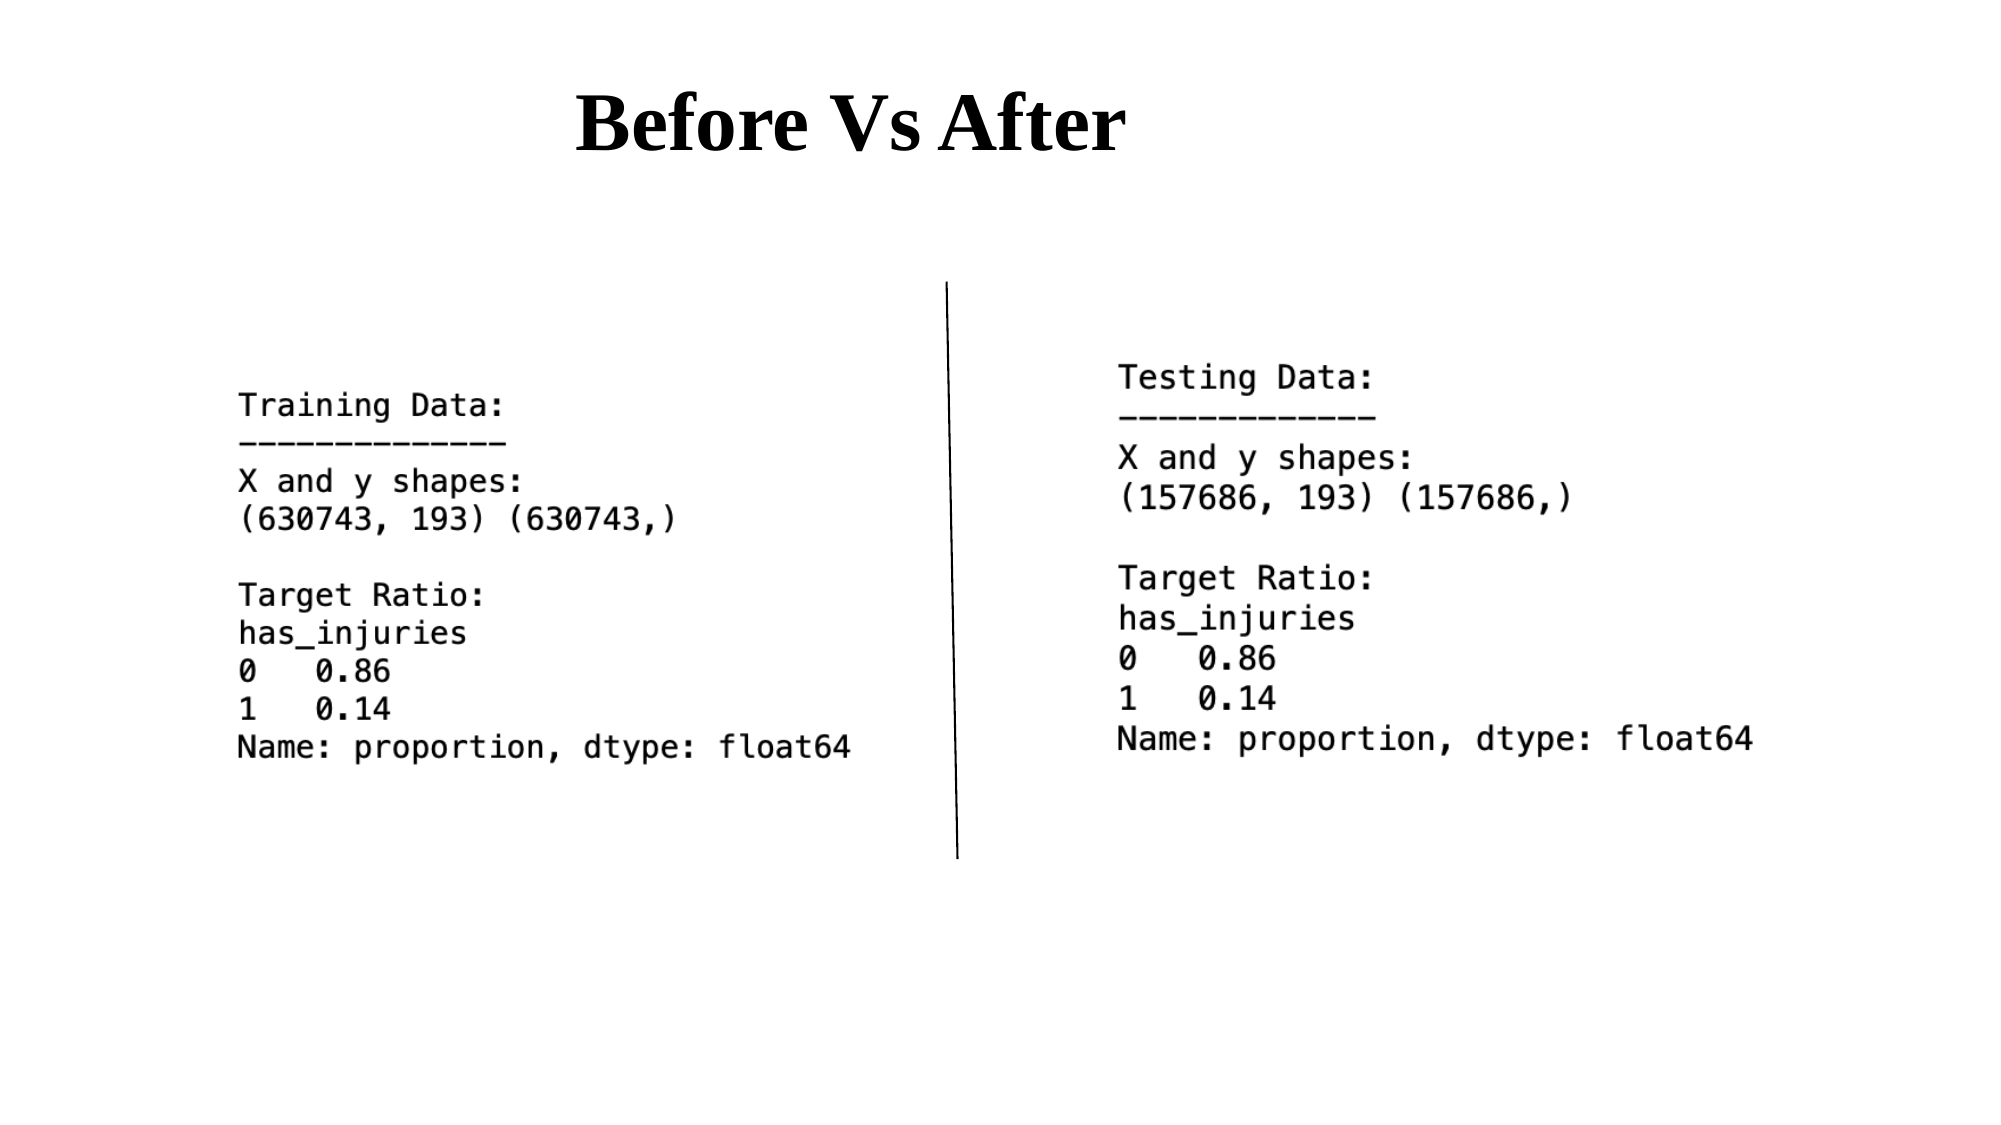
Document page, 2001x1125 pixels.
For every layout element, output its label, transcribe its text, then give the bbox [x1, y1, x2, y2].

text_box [946, 280, 958, 860]
picture [207, 386, 914, 770]
text_box Before Vs After [560, 70, 1223, 199]
picture [1082, 351, 1813, 770]
